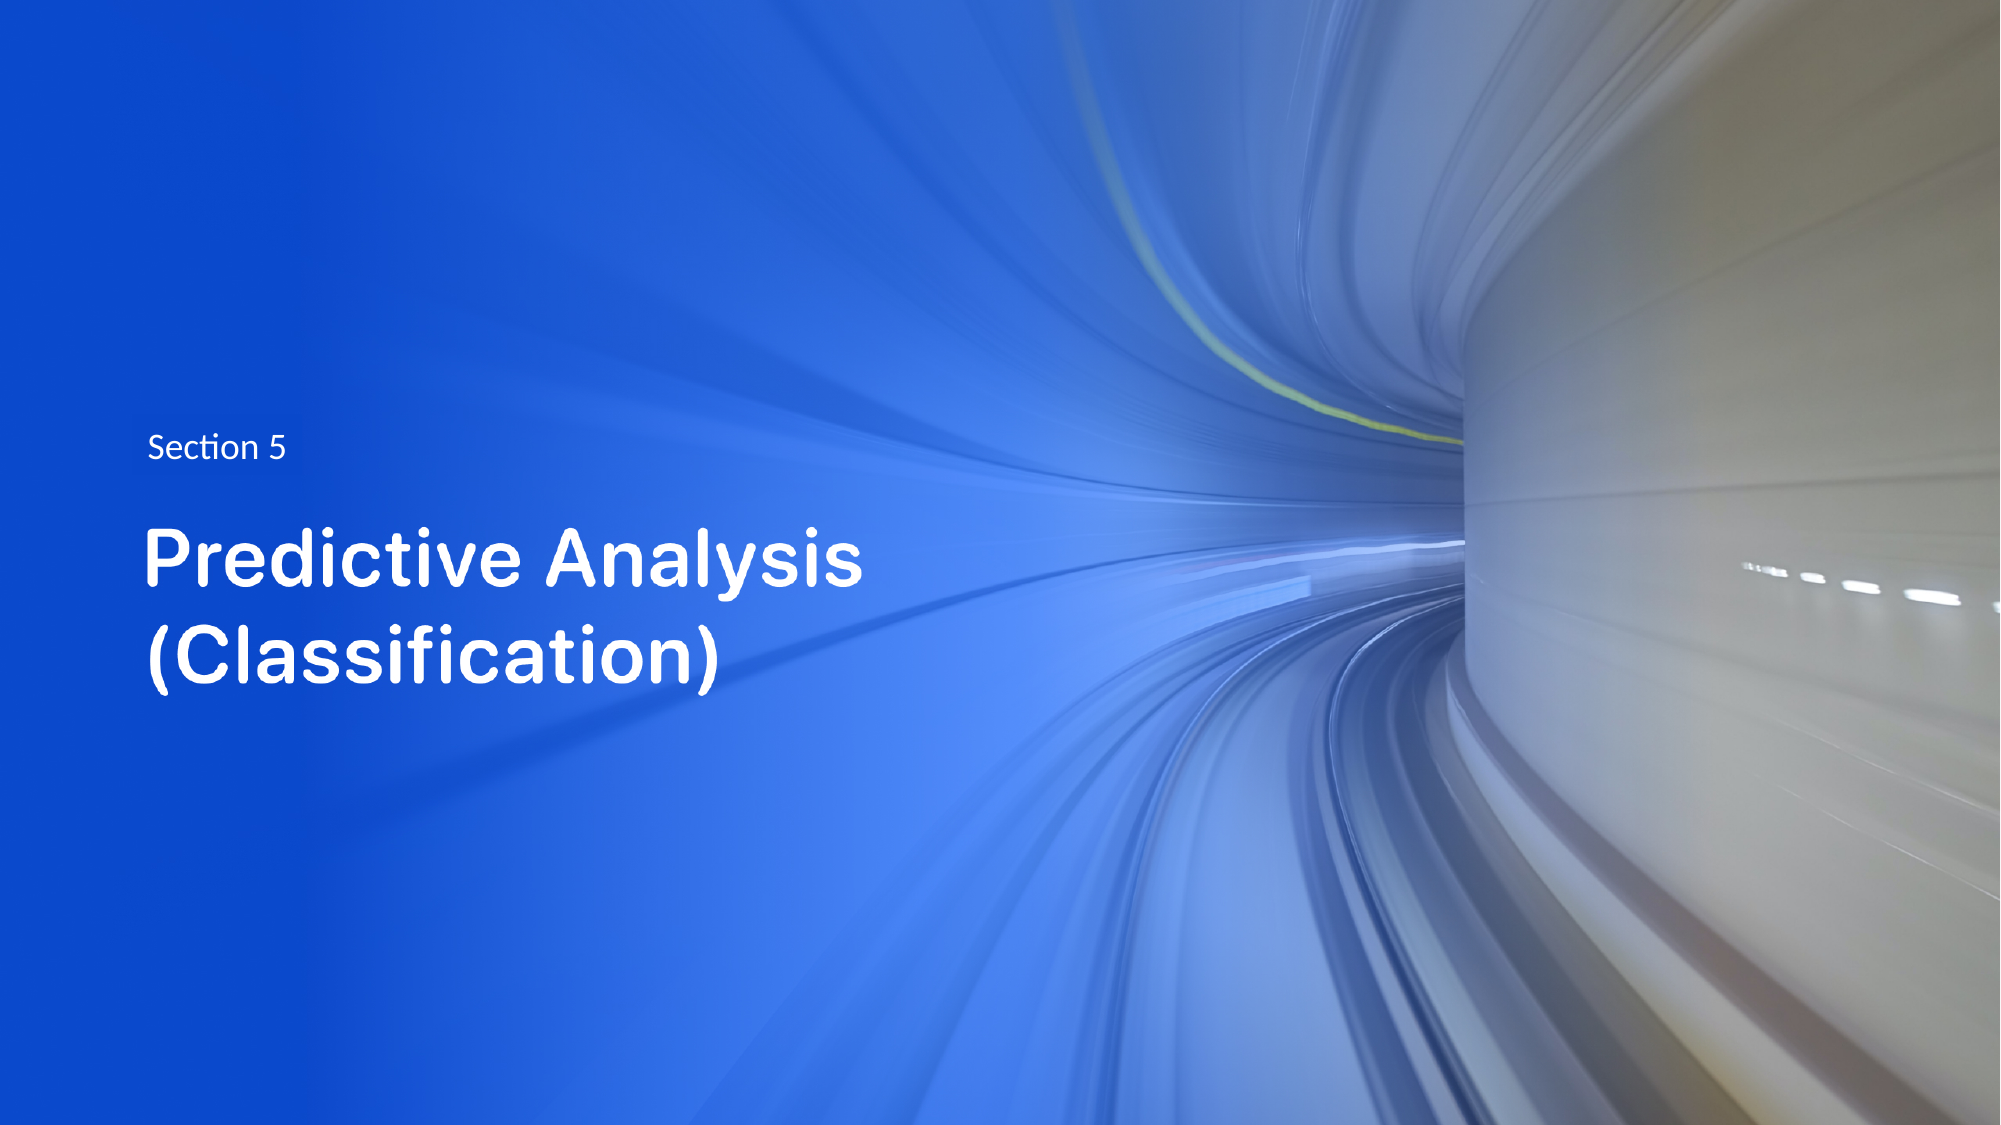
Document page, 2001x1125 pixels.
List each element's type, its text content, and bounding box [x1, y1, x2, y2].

picture [0, 0, 2001, 1125]
text_box Section 5 [132, 414, 303, 475]
